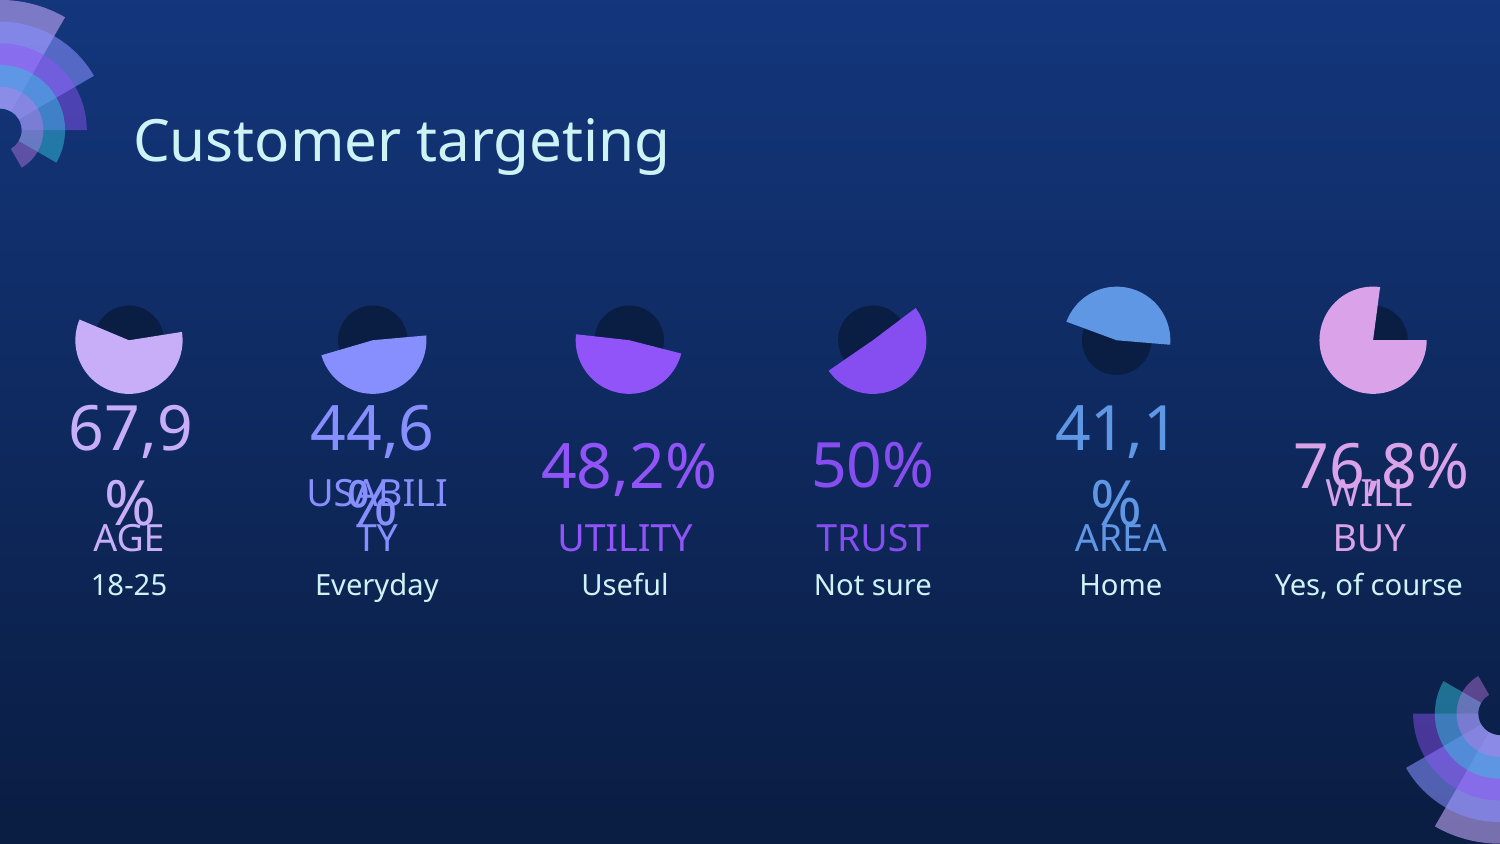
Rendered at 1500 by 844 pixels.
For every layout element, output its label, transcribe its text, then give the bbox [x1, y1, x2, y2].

text_box [97, 305, 164, 340]
title 44,6% [272, 421, 474, 504]
text_box [1374, 305, 1408, 340]
subtitle Useful [515, 551, 735, 685]
title 67,9% [30, 421, 232, 504]
text_box [338, 305, 408, 349]
subtitle 18-25 [19, 551, 239, 685]
text_box [575, 334, 682, 394]
subtitle AGE [36, 496, 221, 551]
text_box [75, 319, 183, 394]
text_box [594, 305, 664, 348]
title 48,2% [519, 422, 739, 505]
subtitle USABILITY [285, 496, 470, 551]
text_box [1081, 329, 1152, 375]
text_box [838, 305, 901, 360]
subtitle Everyday [267, 551, 487, 685]
text_box WILL BUY [1276, 495, 1461, 551]
text_box 76,8% [1275, 422, 1489, 505]
text_box 50% [791, 421, 955, 495]
text_box [1066, 286, 1171, 345]
text_box AREA [1028, 495, 1213, 551]
text_box 41,1% [1016, 421, 1218, 504]
text_box Yes, of course [1259, 551, 1479, 685]
text_box [828, 308, 927, 394]
text_box TRUST [780, 495, 965, 551]
text_box [1319, 286, 1427, 394]
text_box Not sure [763, 551, 983, 685]
subtitle UTILITY [533, 496, 718, 551]
text_box Home [1011, 551, 1231, 685]
title Customer targeting [118, 88, 1382, 183]
text_box [321, 335, 427, 394]
